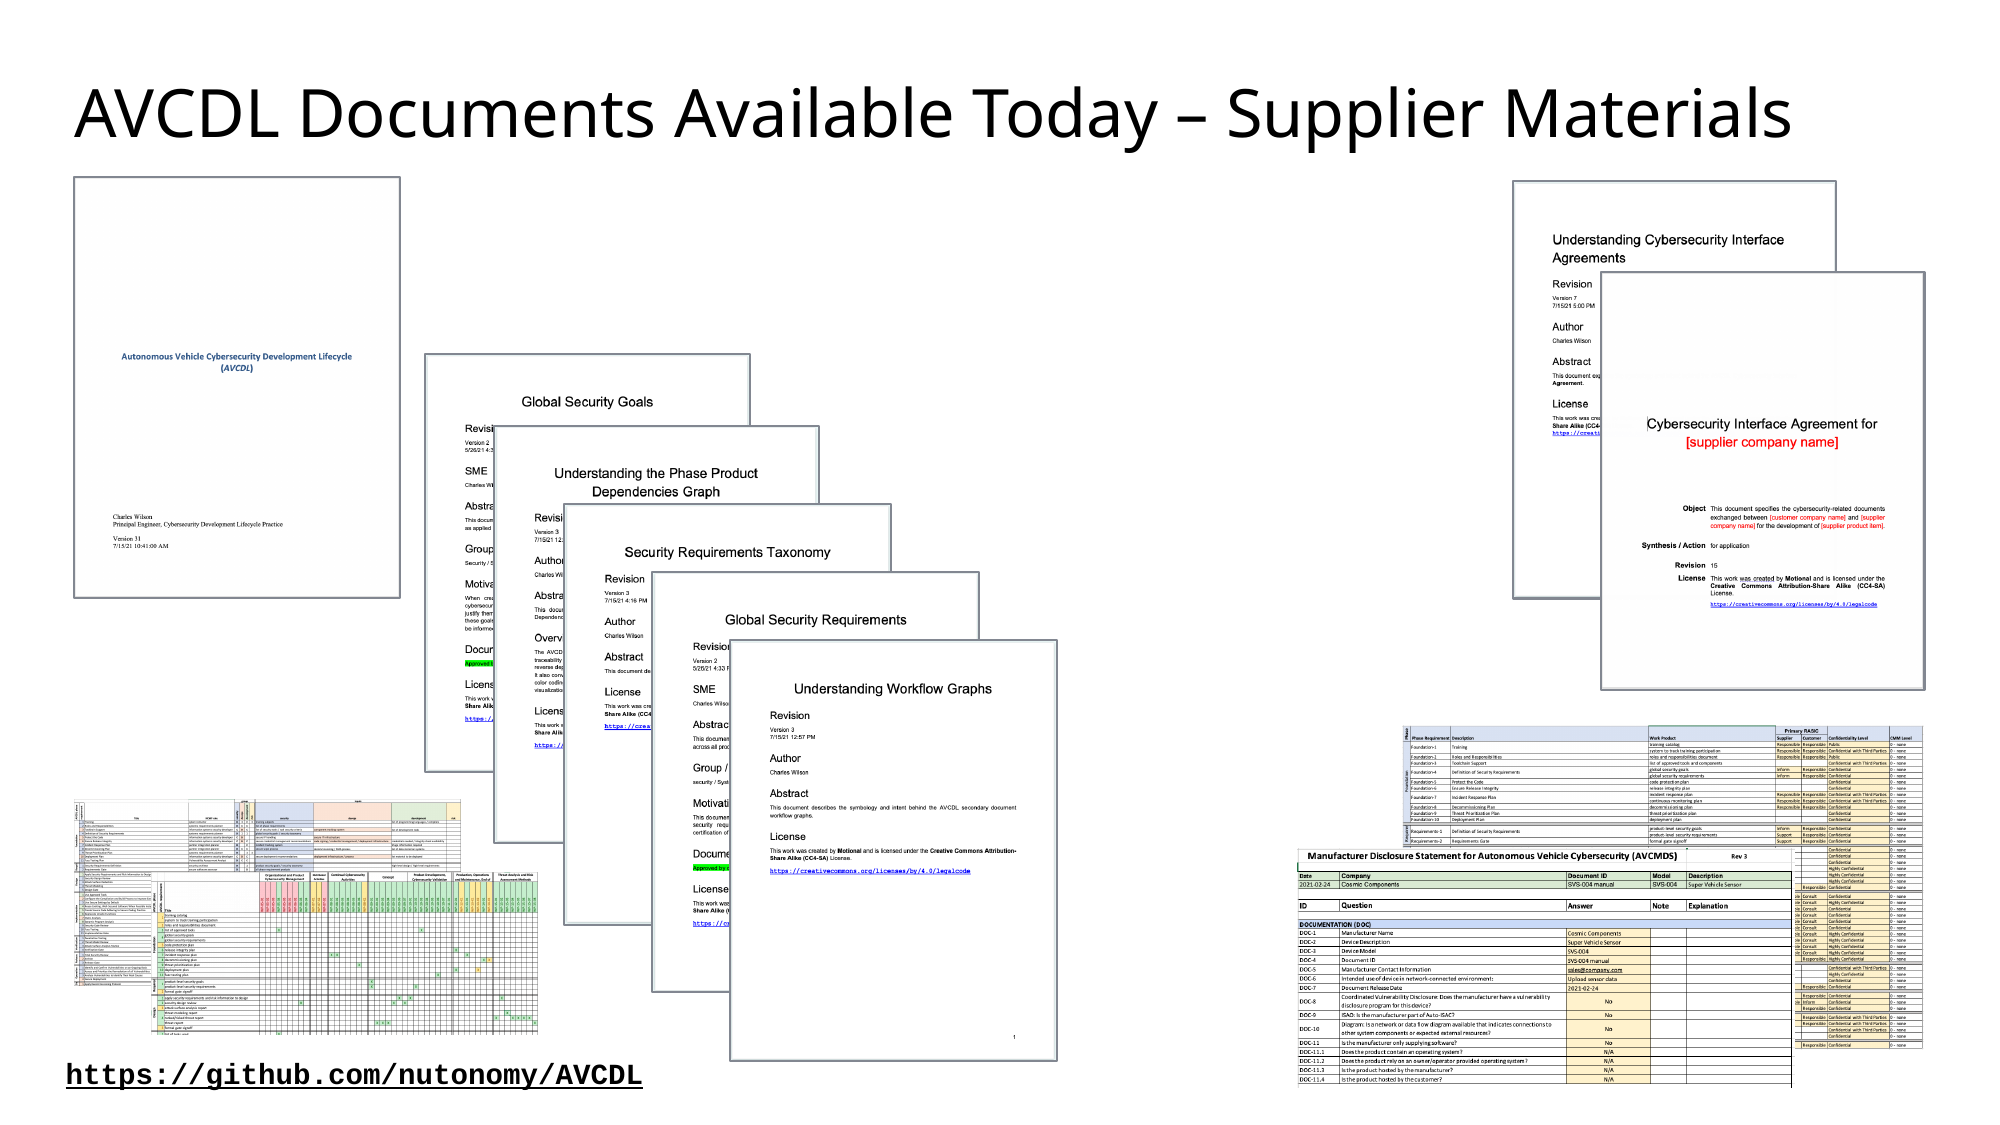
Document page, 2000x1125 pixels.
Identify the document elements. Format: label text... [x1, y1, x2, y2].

text_box https://github.com/nutonomy/AVCDL [50, 1047, 676, 1098]
picture [74, 799, 538, 1035]
title AVCDL Documents Available Today – Supplier Materials [74, 75, 1925, 162]
picture [1513, 182, 1924, 689]
picture [74, 177, 400, 597]
picture [425, 354, 1057, 1061]
picture [1296, 725, 1924, 1088]
